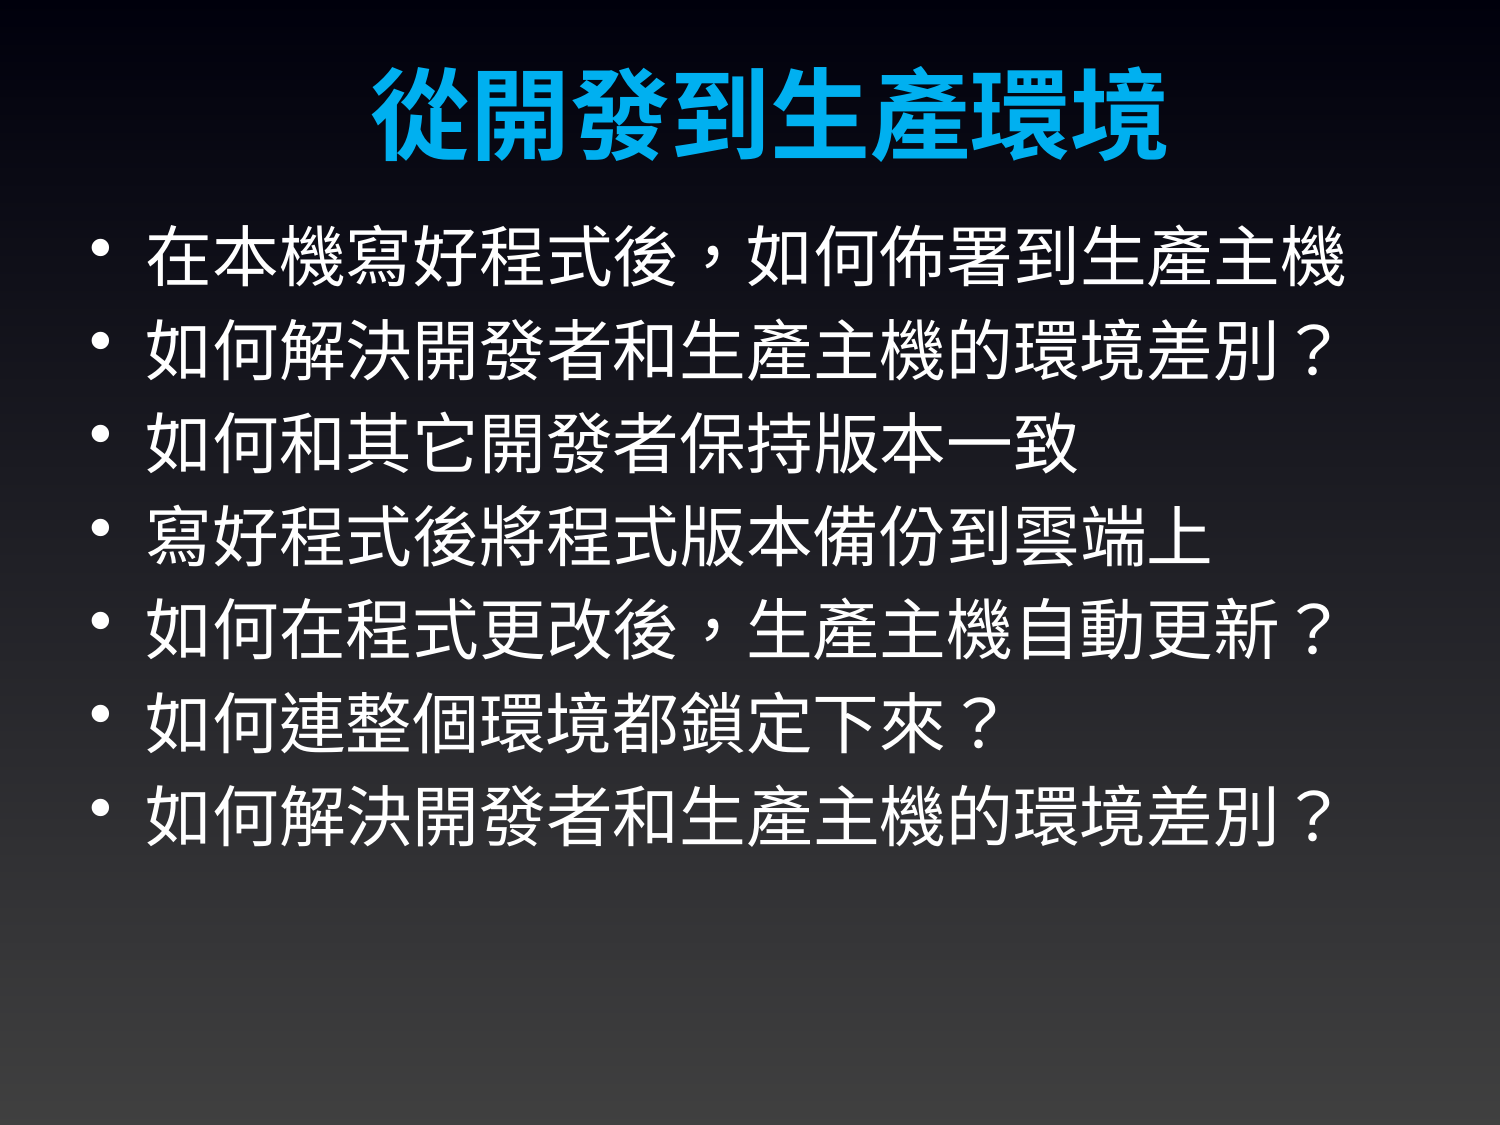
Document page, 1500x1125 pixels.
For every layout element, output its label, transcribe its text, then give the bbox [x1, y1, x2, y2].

list 在本機寫好程式後，如何佈署到生產主機 如何解決開發者和生產主機的環境差別？ 如何和其它開發者保持版本一致 寫好程式後將程式版本備份到雲端上 如何在程式更改後，生產主機自動更新？ 如何連整個環境都鎖定下來？ 如何解決開發者和生產主機的環境差別？ [74, 207, 1457, 952]
title 從開發到生產環境 [355, 52, 1287, 174]
